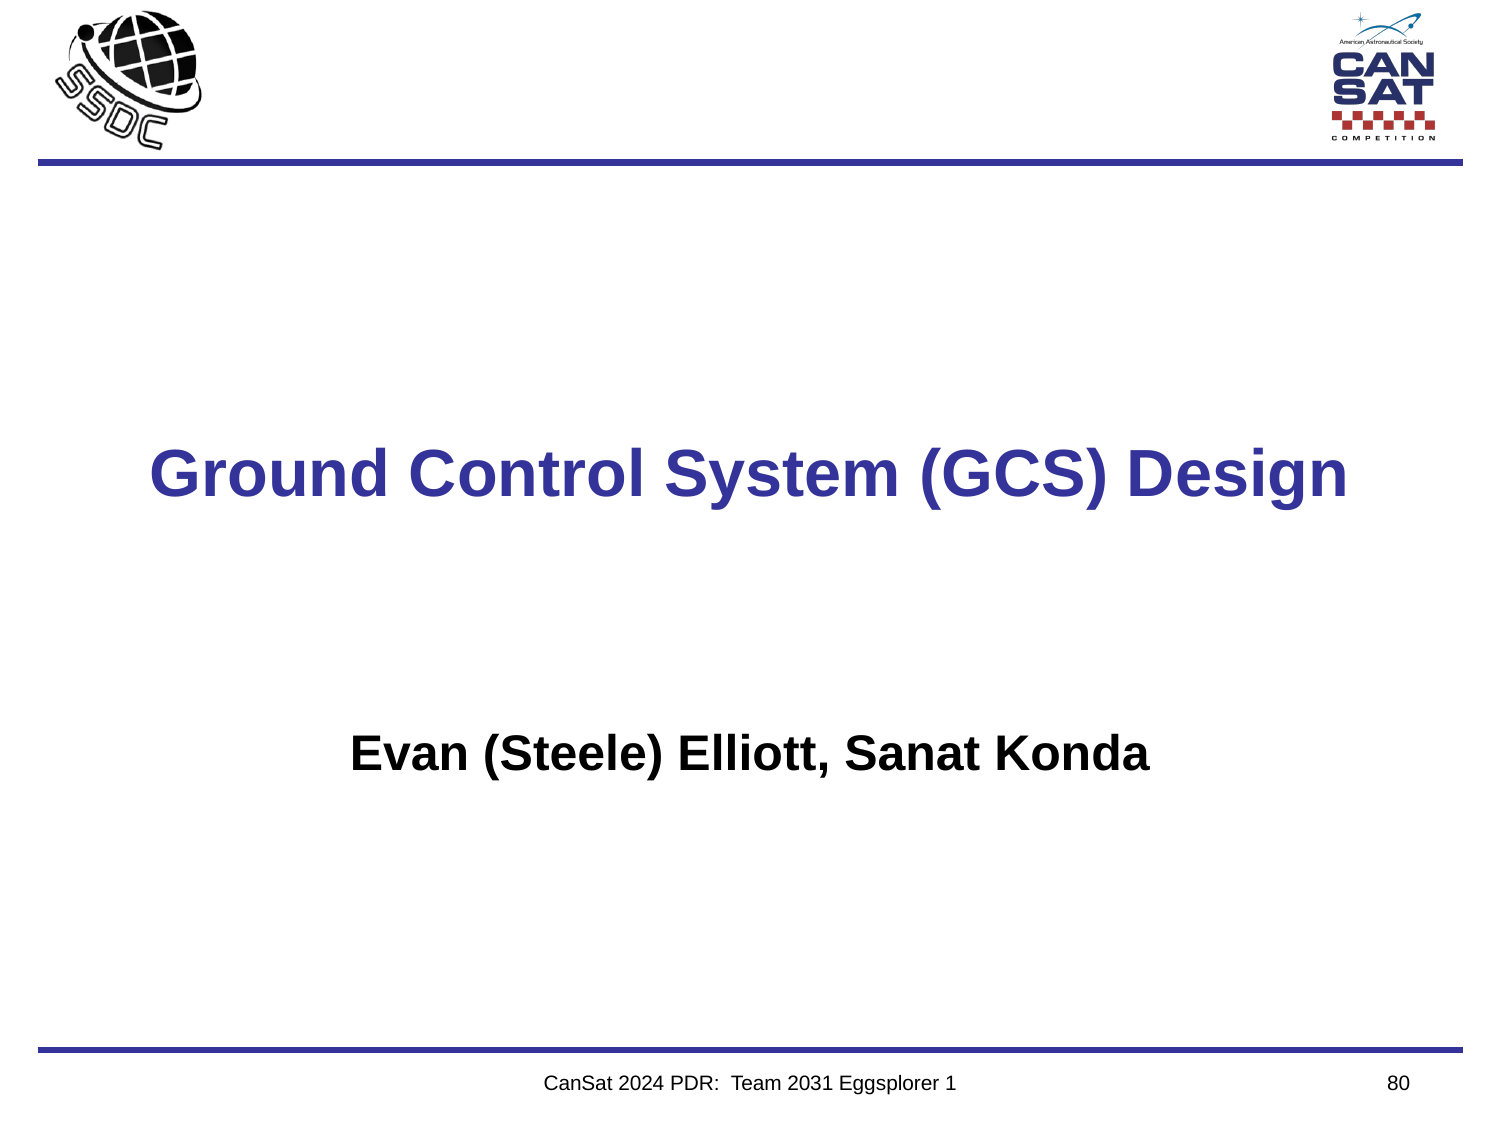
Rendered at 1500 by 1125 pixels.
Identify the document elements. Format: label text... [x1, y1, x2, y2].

picture [10, 6, 263, 153]
slide_number 80 [1312, 1062, 1425, 1104]
picture [1322, 12, 1447, 148]
footer CanSat 2024 PDR: Team 2031 Eggsplorer 1 [450, 1062, 1050, 1103]
title Ground Control System (GCS) Design [112, 349, 1388, 591]
subtitle Evan (Steele) Elliott, Sanat Konda [225, 712, 1275, 925]
